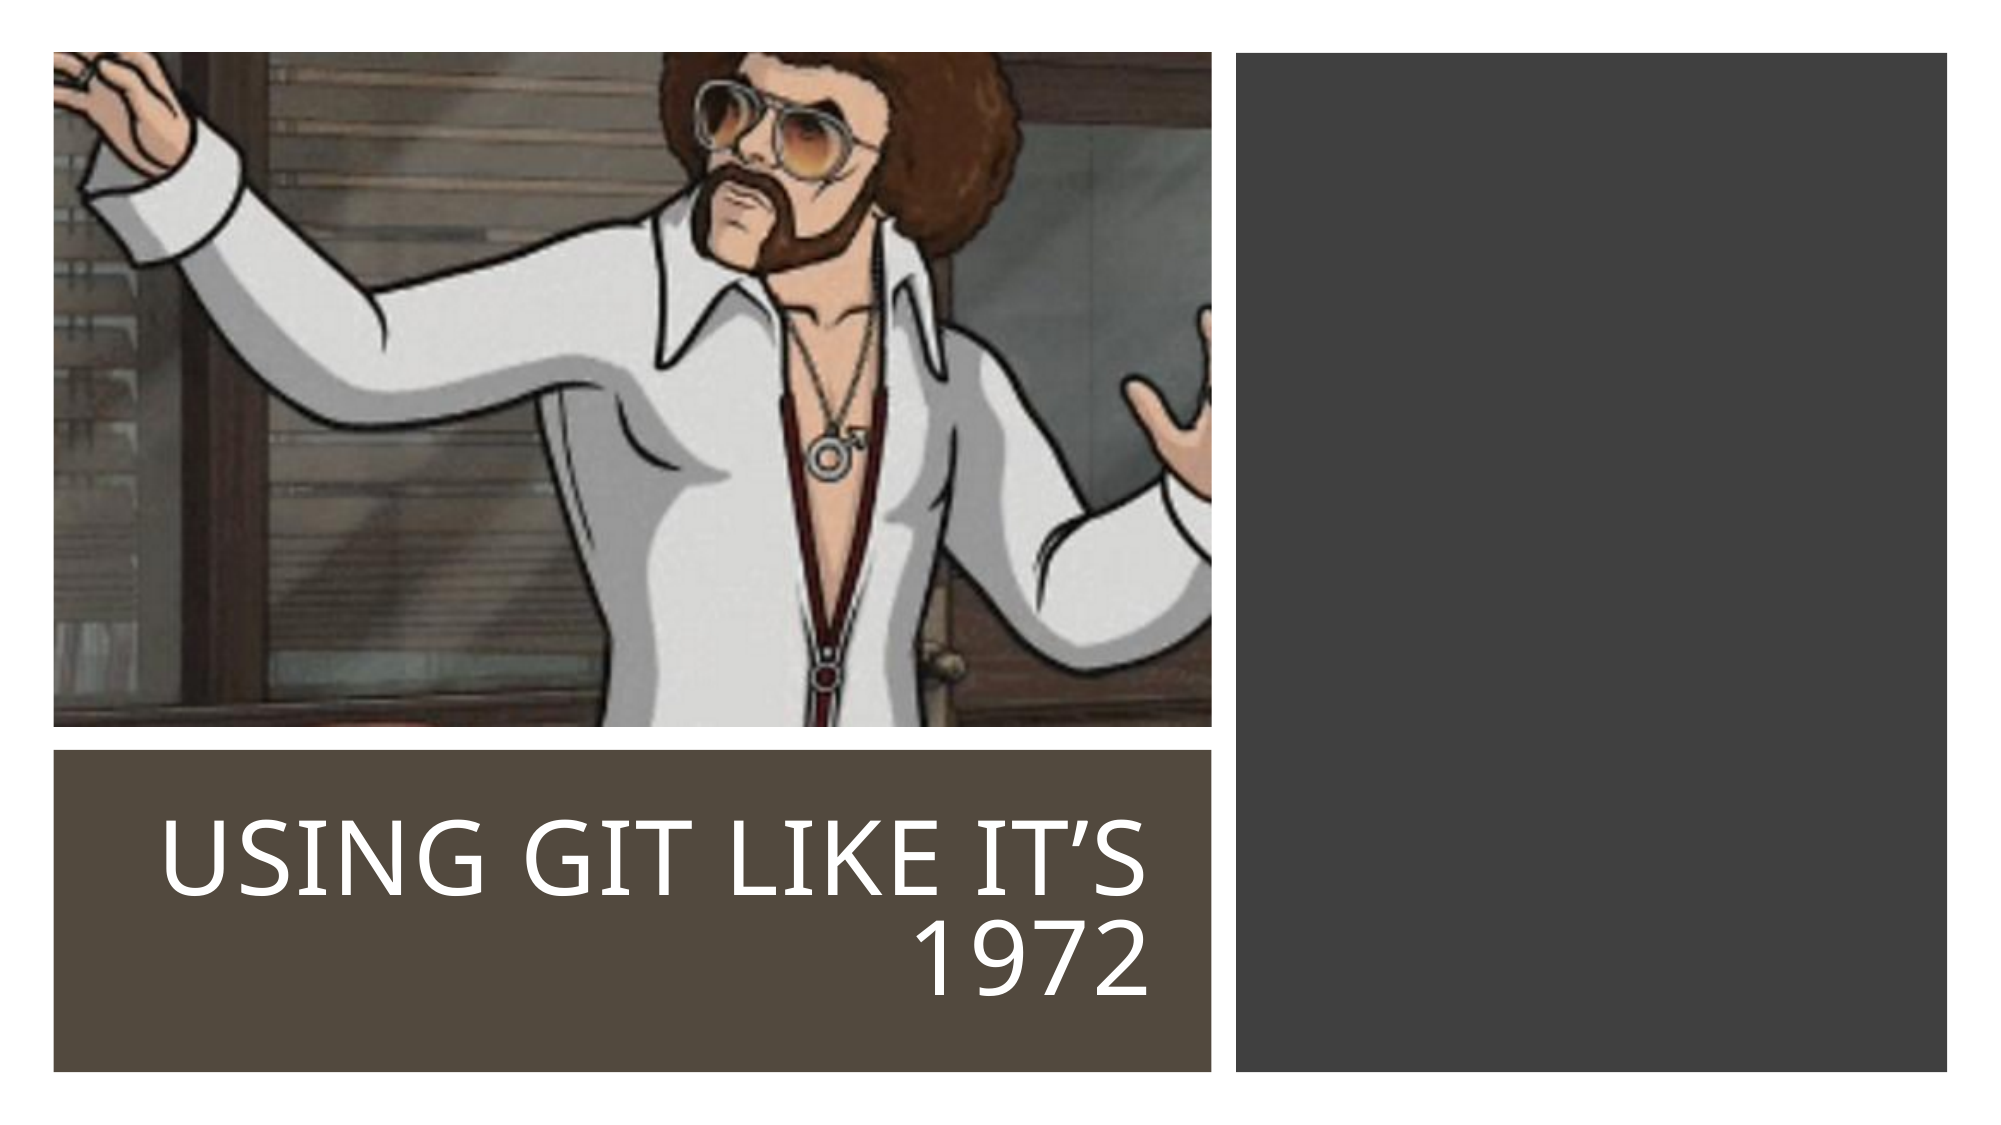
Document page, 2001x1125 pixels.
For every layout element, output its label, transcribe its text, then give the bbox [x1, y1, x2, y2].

text_box [52, 749, 1213, 1073]
title Using git like it’s 1972 [85, 782, 1168, 1049]
text_box [1235, 51, 1948, 1074]
picture [53, 52, 1212, 727]
